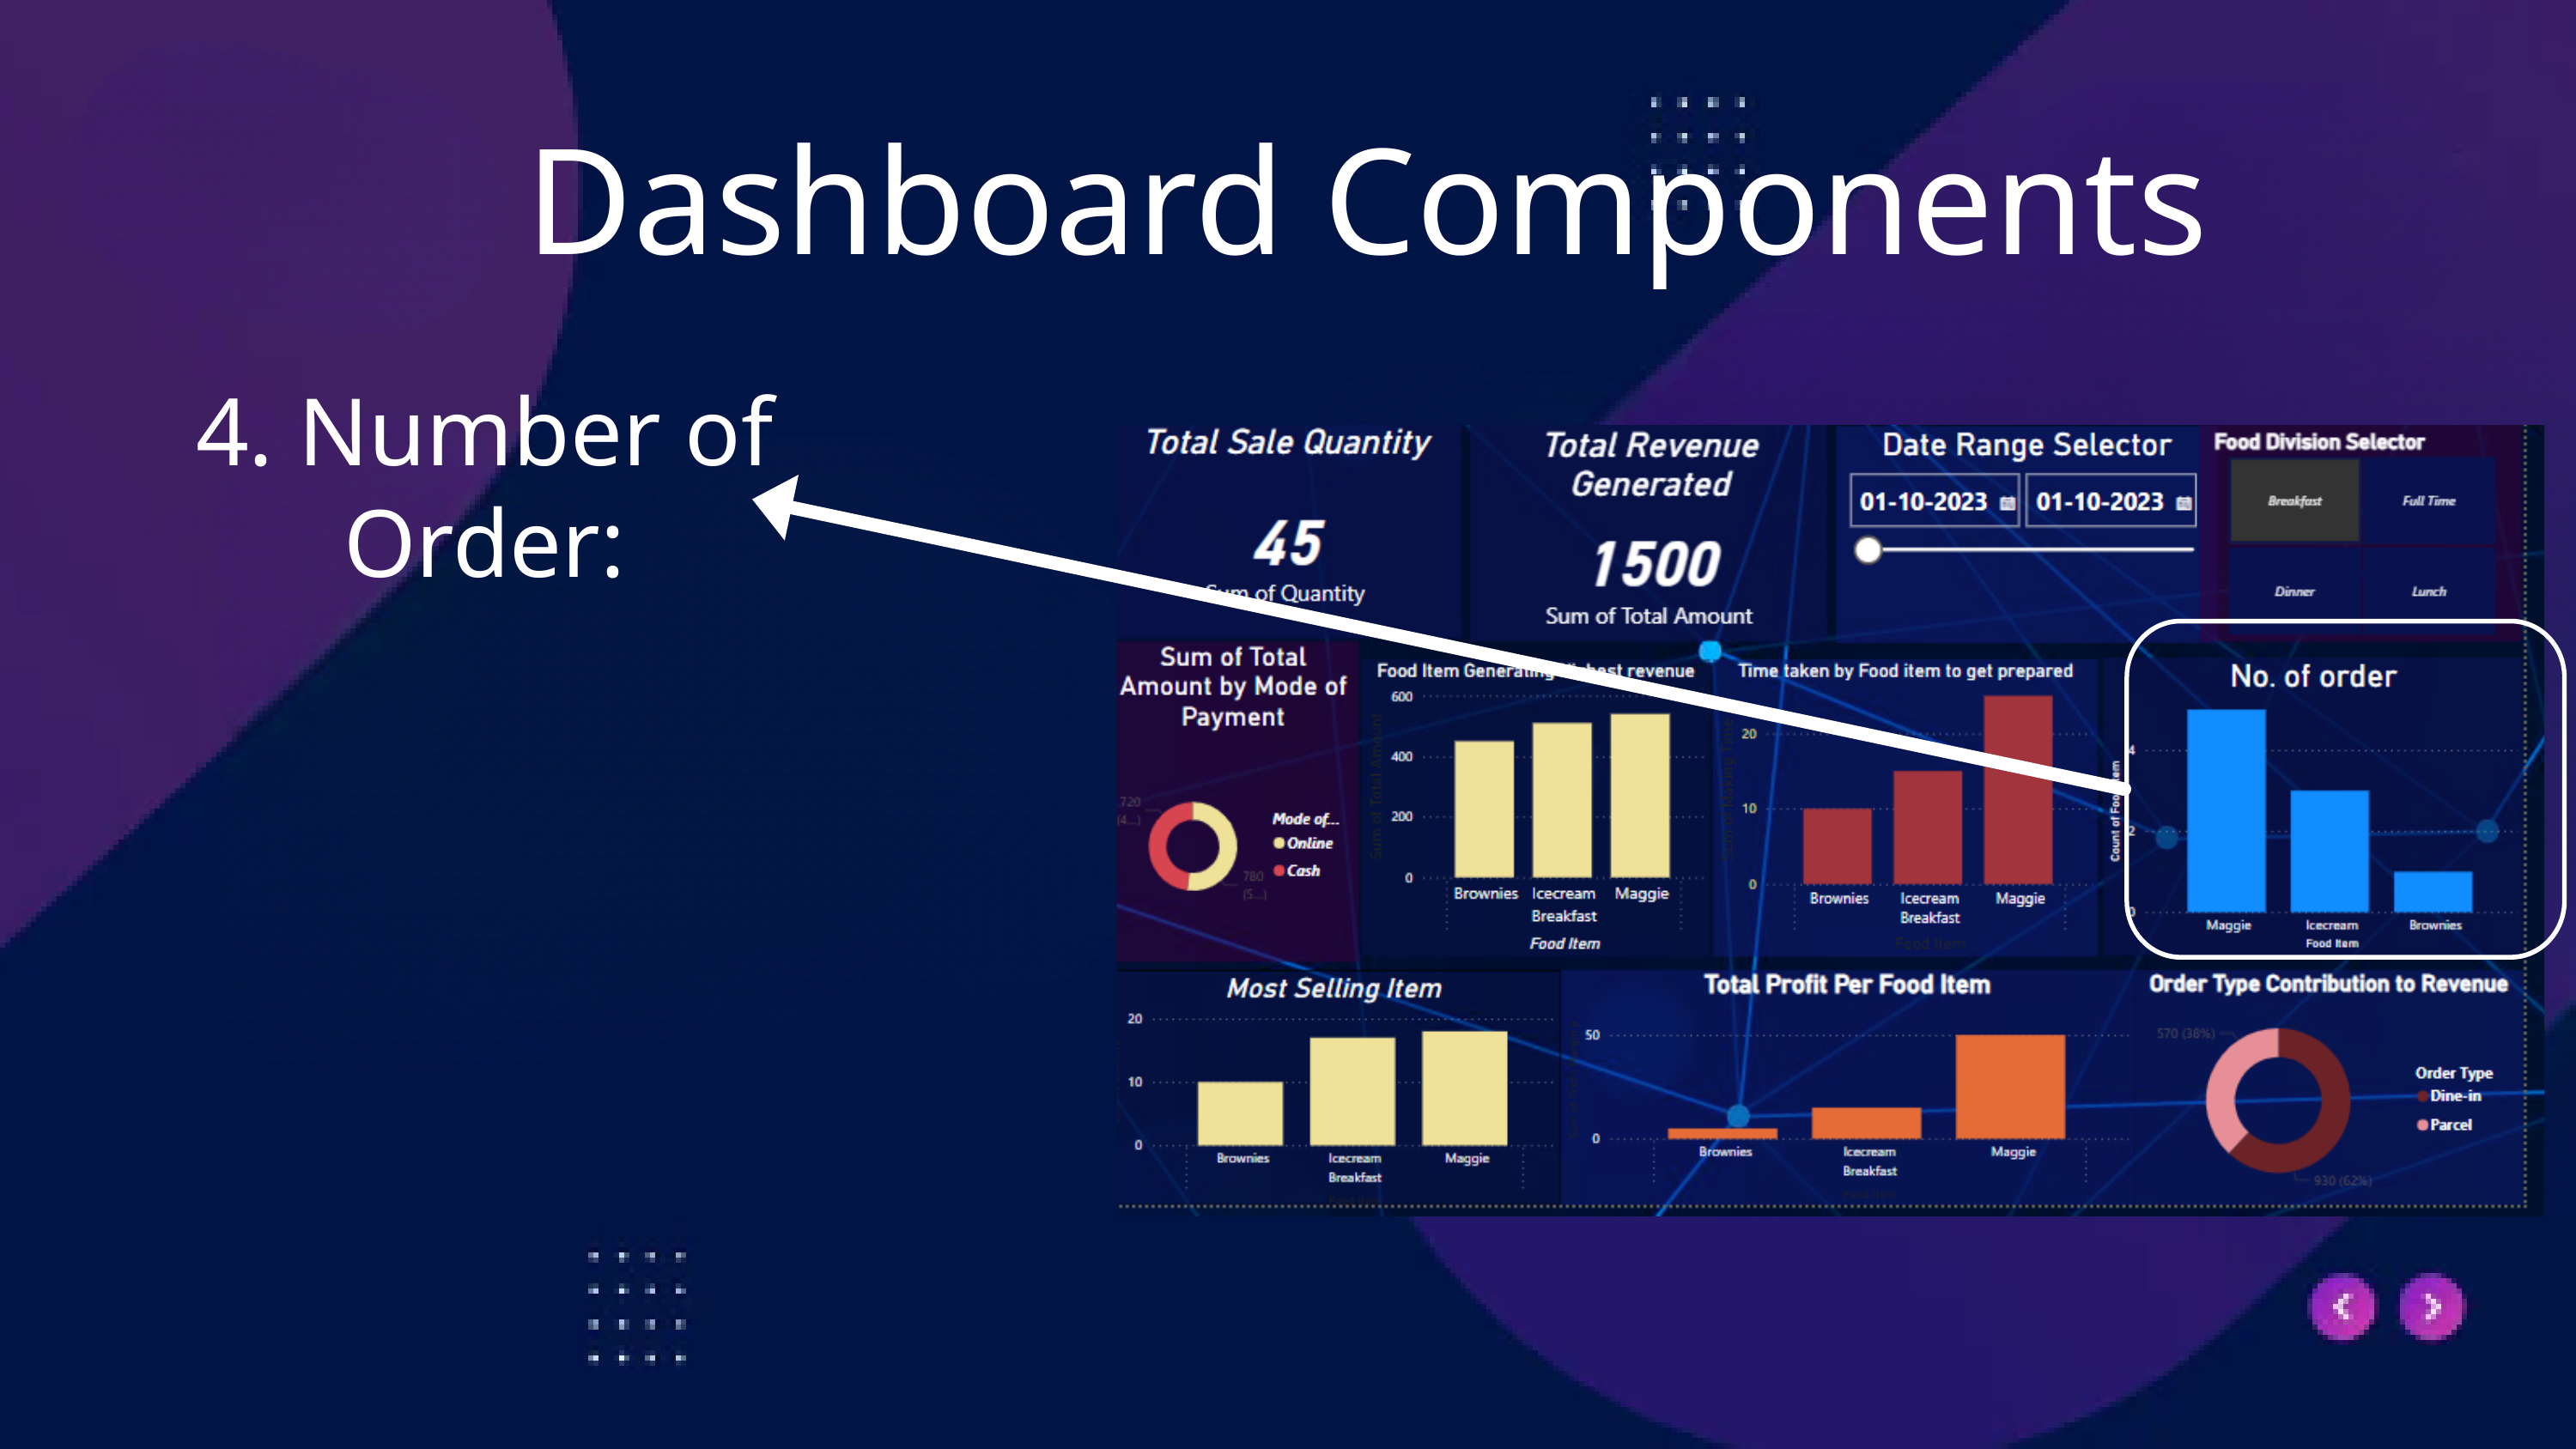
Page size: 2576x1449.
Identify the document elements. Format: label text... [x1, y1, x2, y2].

text_box [1116, 577, 2545, 1216]
text_box 4. Number of Order: [57, 373, 913, 597]
text_box Dashboard Components [439, 107, 2333, 284]
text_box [2123, 618, 2567, 961]
text_box [1116, 425, 2545, 787]
text_box [0, 0, 2576, 1449]
